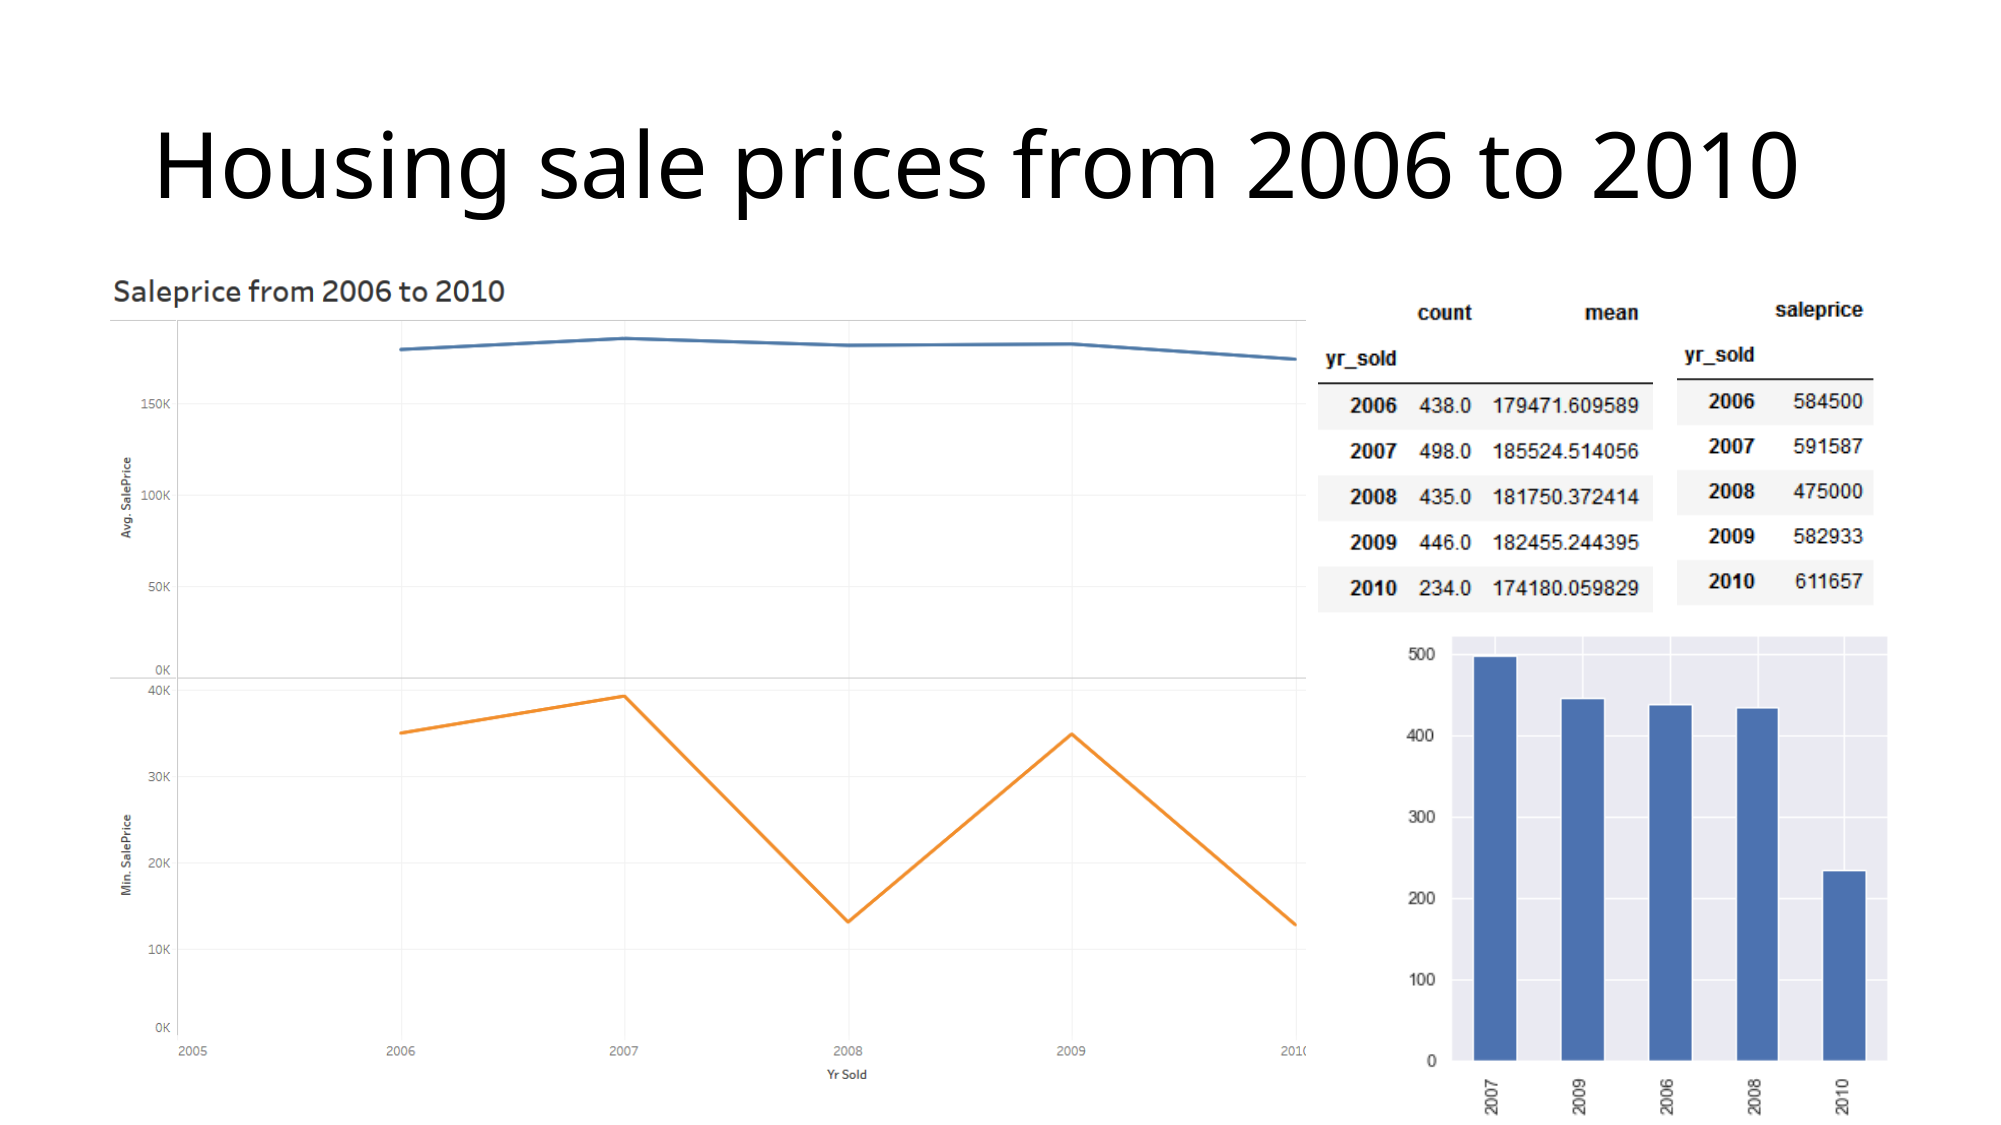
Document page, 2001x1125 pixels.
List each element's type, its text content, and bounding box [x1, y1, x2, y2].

picture [1318, 283, 1908, 1125]
picture [1676, 292, 1877, 607]
title Housing sale prices from 2006 to 2010 [137, 59, 1863, 278]
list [104, 258, 1306, 1089]
